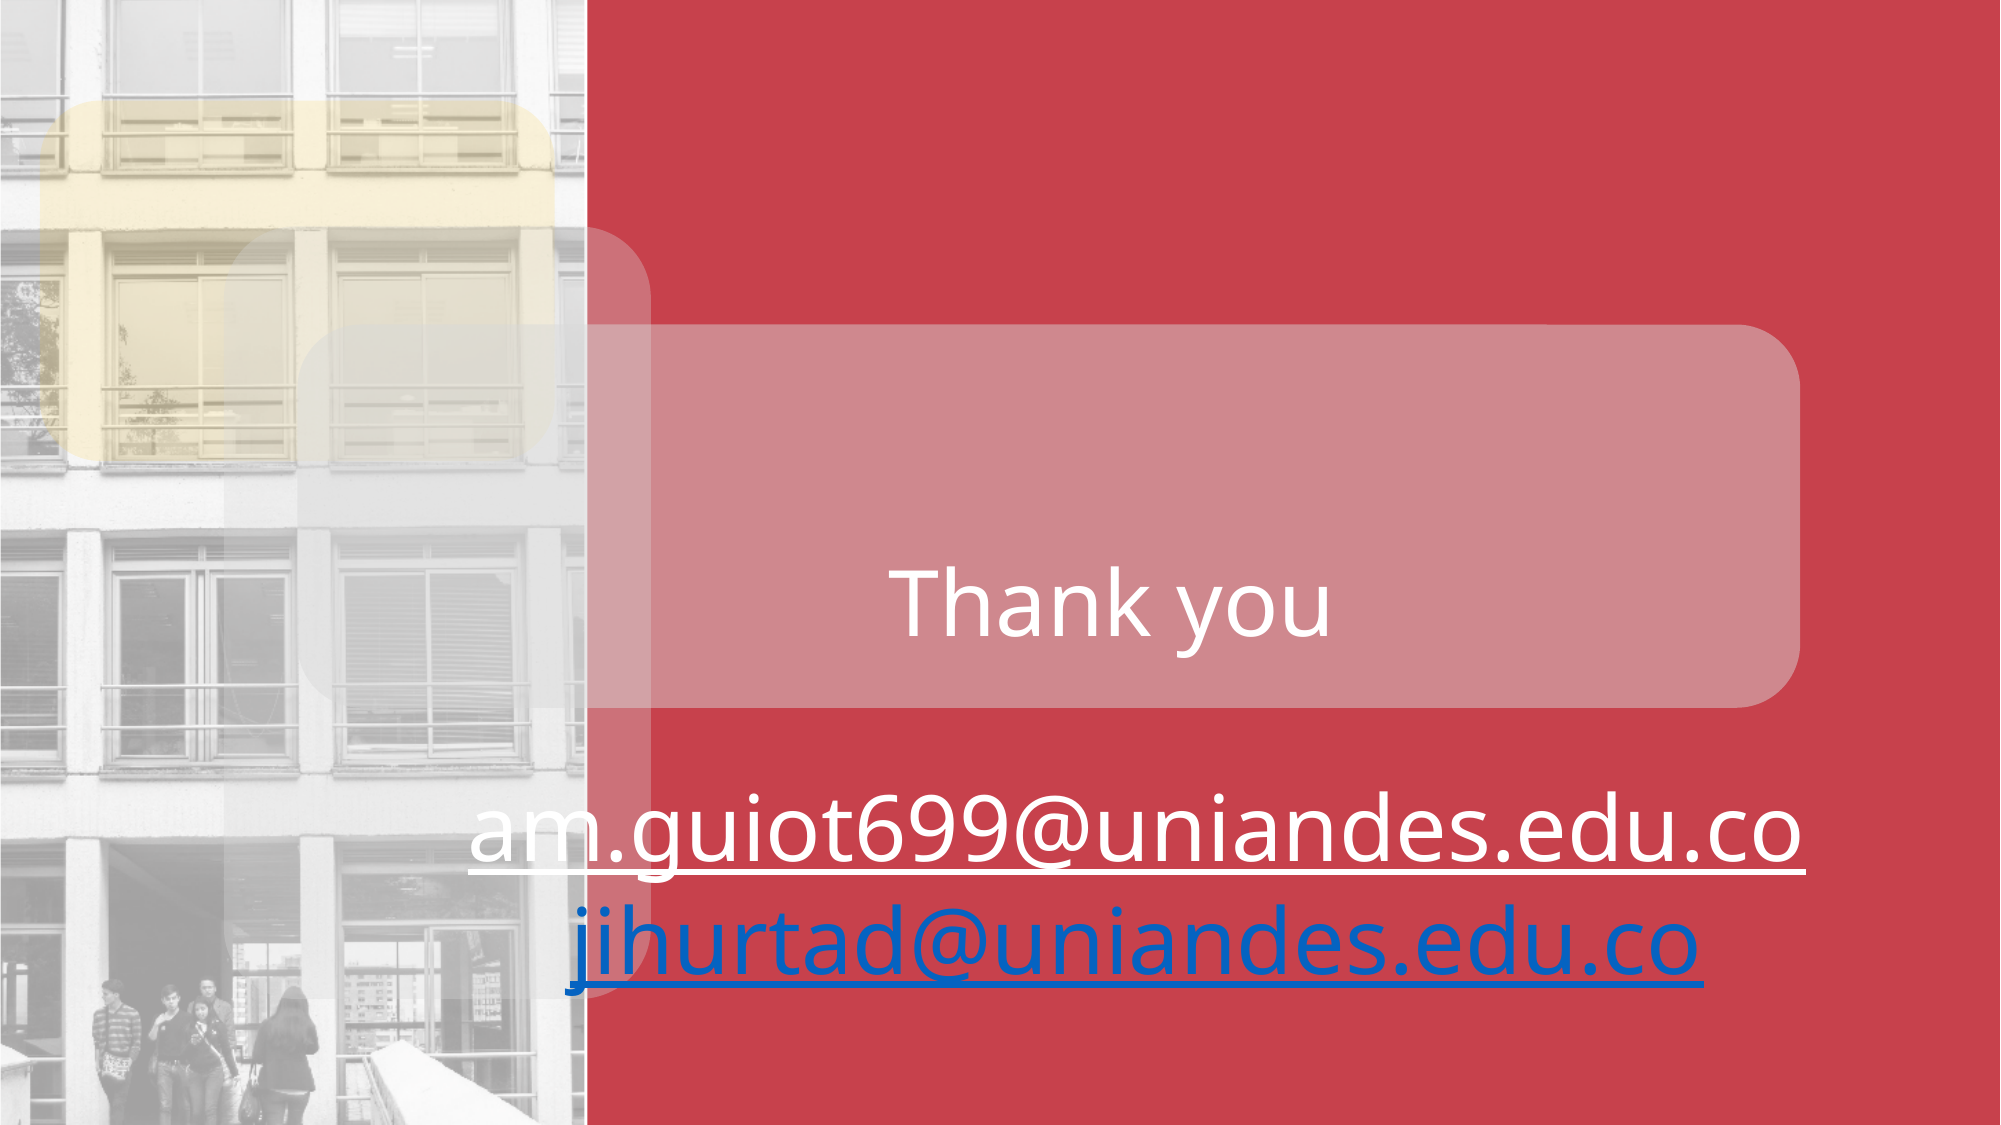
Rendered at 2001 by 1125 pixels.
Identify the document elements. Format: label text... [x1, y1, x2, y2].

text_box am.guiot699@uniandes.edu.co jihurtad@uniandes.edu.co [387, 635, 1887, 1104]
title Thank you [362, 196, 1862, 665]
